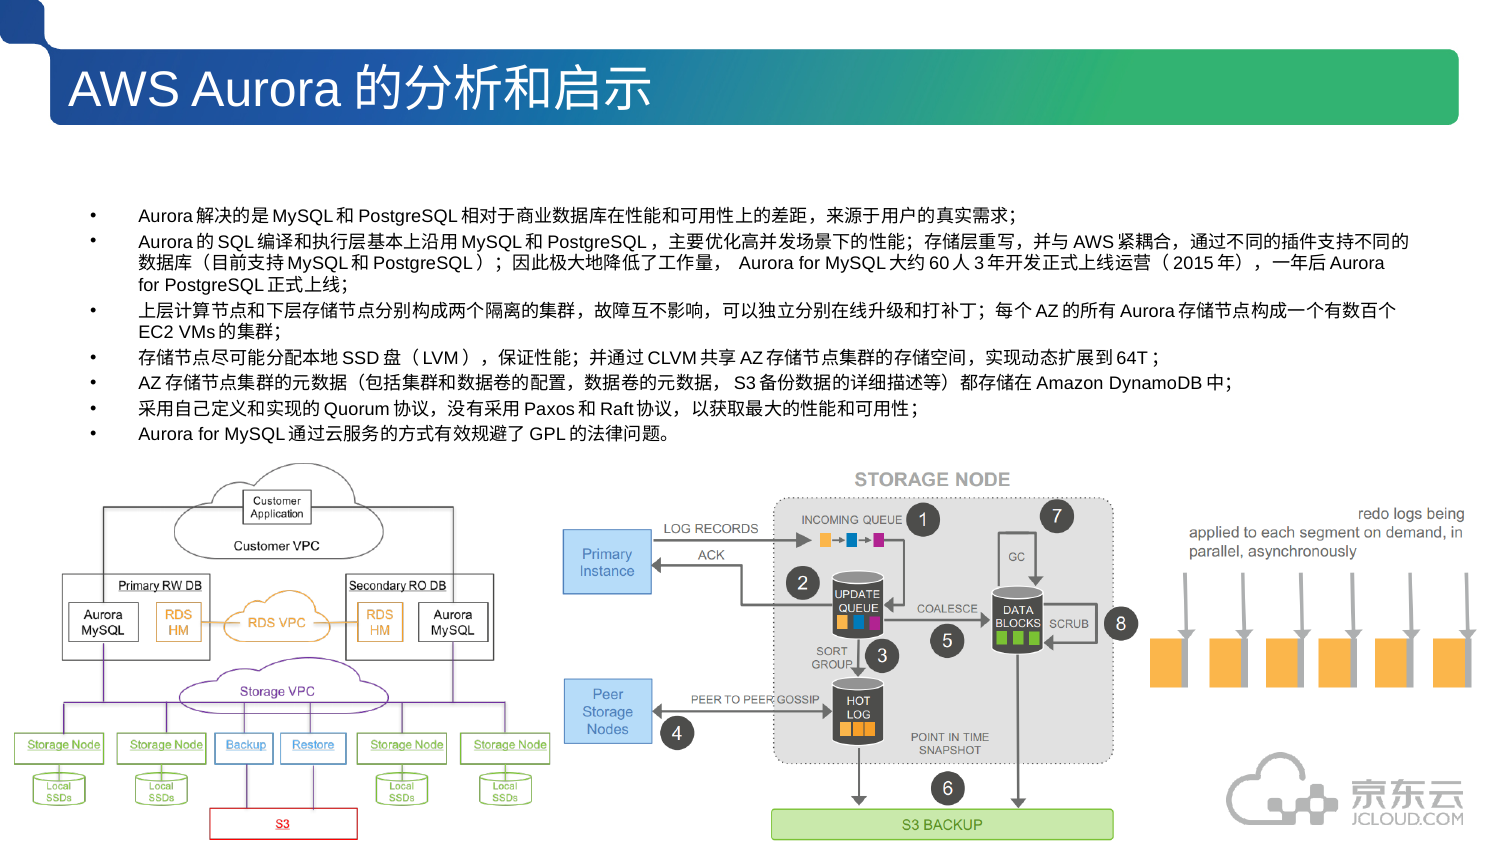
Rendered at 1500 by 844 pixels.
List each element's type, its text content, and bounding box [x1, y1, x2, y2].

picture [0, 0, 1500, 844]
title AWS Aurora的分析和启示 [53, 33, 1404, 139]
list Aurora解决的是MySQL和PostgreSQL相对于商业数据库在性能和可用性上的差距，来源于用户的真实需求； Aurora的SQL编译和执行层基本上沿用MySQL和PostgreSQL，主要优化高并发场景下的性能；存储层重写，并与AWS紧耦合，通过不同的插件支持不同的数据库（目前支持MySQL和PostgreSQL）；因此极大地降低了工作量， Aurora for MySQL大约60人3年开发正式上线运营（2015年），一年后Aurora for PostgreSQL正式上线； 上层计算节点和下层存储节点分别构成两个隔离的集群，故障互不影响，可以独立分别在线升级和打补丁；每个AZ的所有Aurora存储节点构成一个有数百个EC2 VMs的集群； 存储节点尽可能分配本地SSD盘（LVM），保证性能；并通过CLVM共享AZ存储节点集群的存储空间，实现动态扩展到64T； AZ存储节点集群的元数据（包括集群和数据卷的配置，数据卷的元数据，S3备份数据的详细描述等）都存储在Amazon DynamoDB中； 采用自己定义和实现的Quorum协议，没有采用Paxos和Raft协议，以获取最大的性能和可用性； Aurora for MySQL通过云服务的方式有效规避了GPL的法律问题。 [75, 196, 1425, 455]
